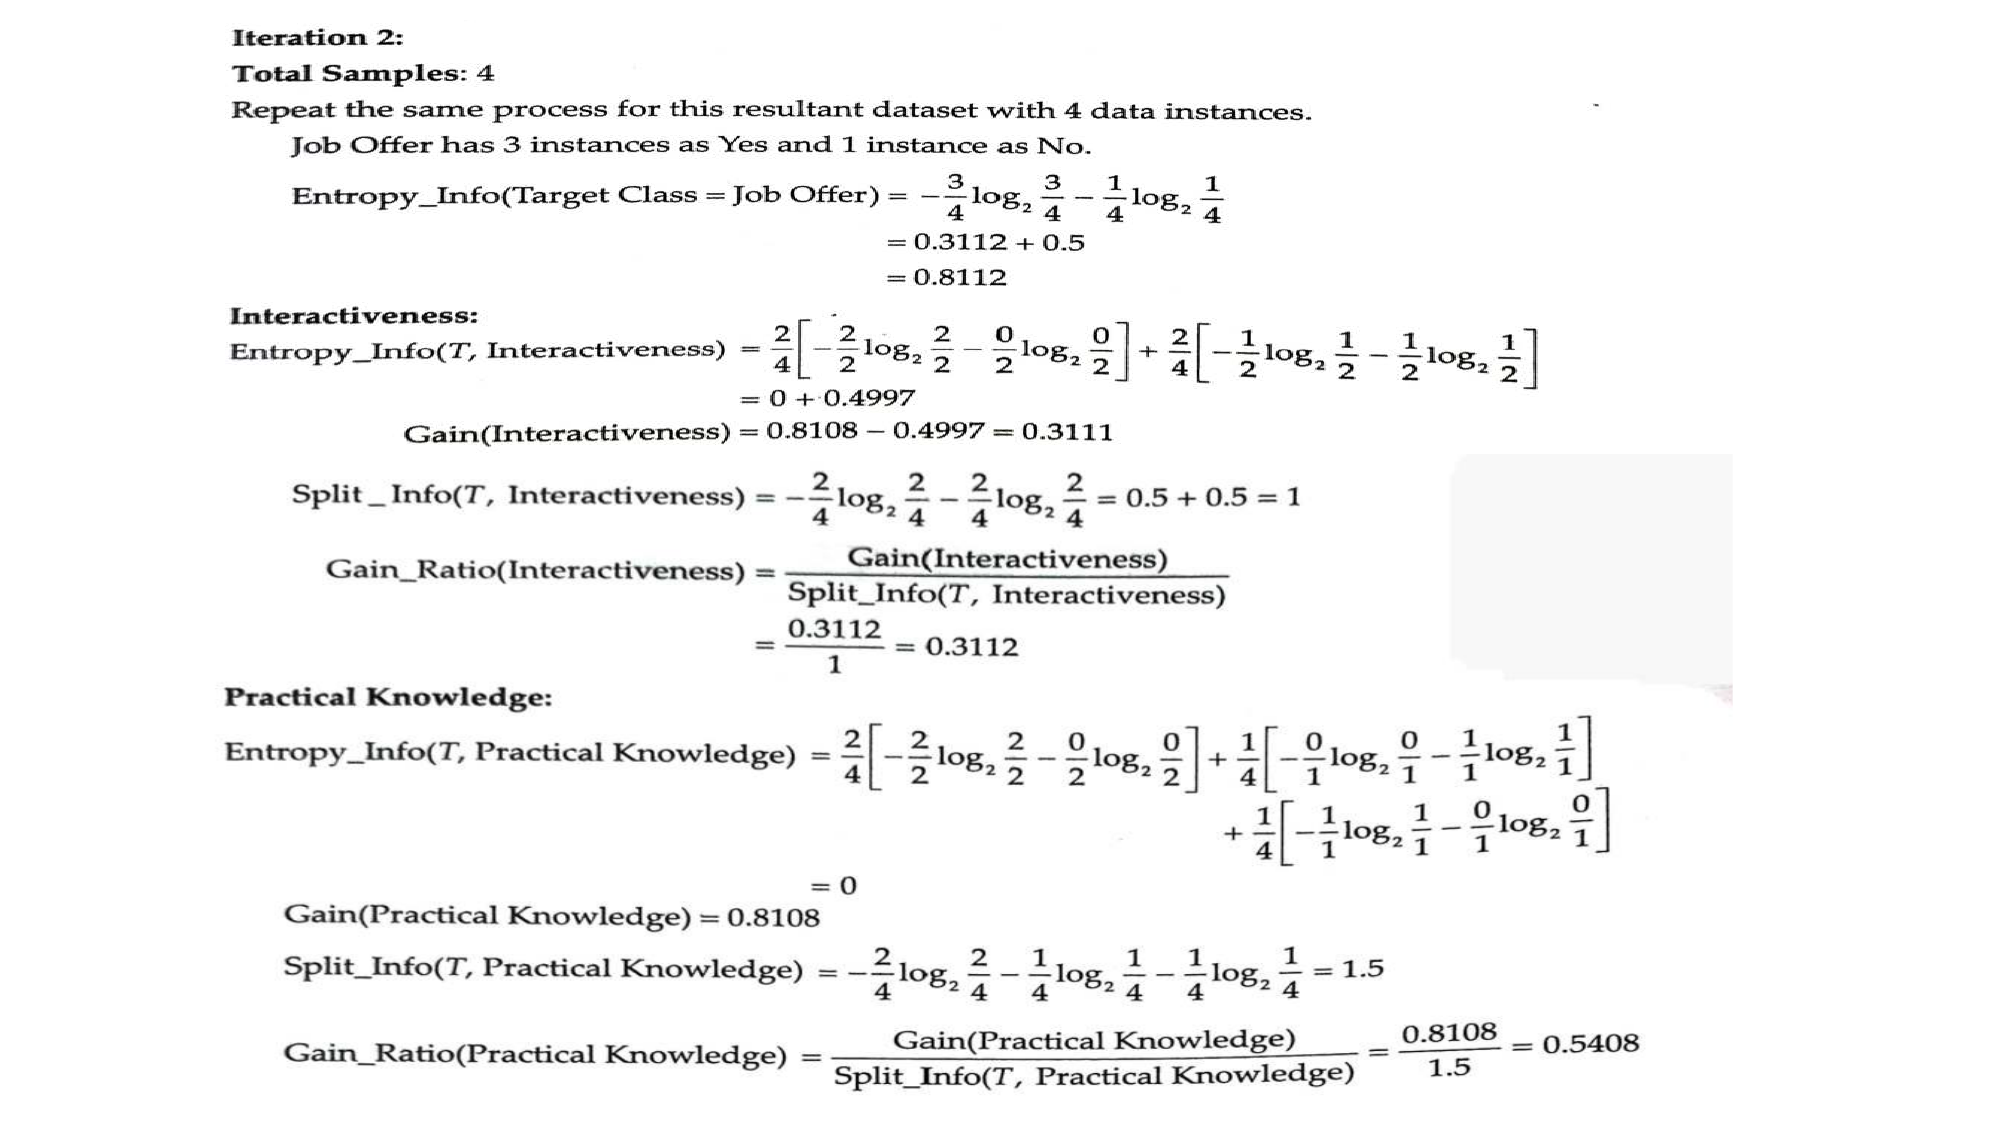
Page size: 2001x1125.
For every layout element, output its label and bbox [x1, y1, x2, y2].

picture [126, 20, 1733, 1105]
